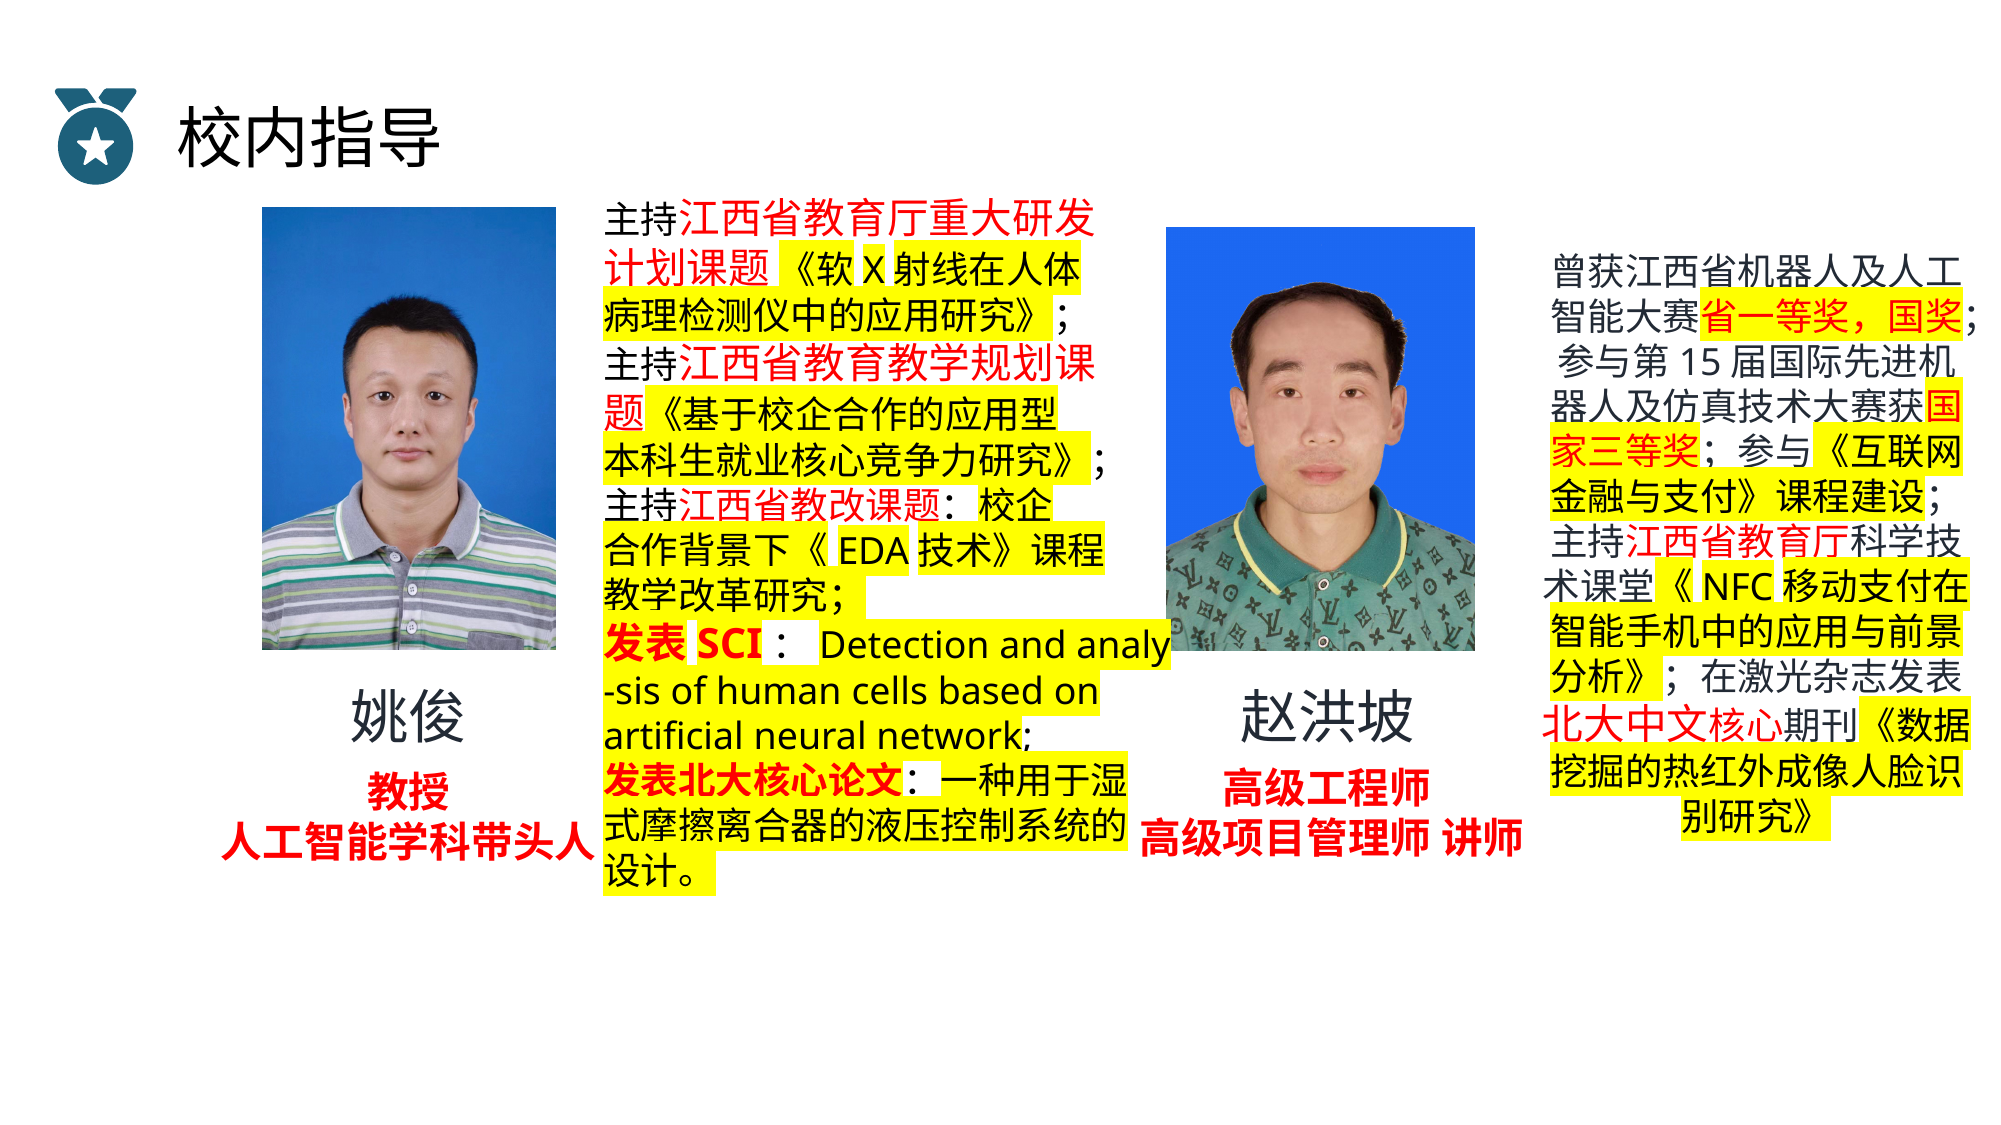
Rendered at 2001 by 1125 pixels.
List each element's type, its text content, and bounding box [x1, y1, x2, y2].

picture [262, 207, 556, 650]
text_box [54, 88, 97, 113]
text_box 姚俊 [196, 672, 588, 758]
text_box 主持江西省教育厅重大研发 计划课题 《软X射线在人体 病理检测仪中的应用研究》； 主持江西省教育教学规划课 题《基于校企合作的应用型 本科生就业核心竞争力研究》； 主持江西省教改课题：校企 合作背景下《EDA技术》课程 教学改革研究； 发表SCI：Detection and analy -sis of human cells based on artificial neural network; 发表北大核心论文：一种用于湿 式摩擦离合器的液压控制系统的 设计。 [588, 184, 1256, 900]
text_box 曾获江西省机器人及人工智能大赛省一等奖，国奖；参与第15届国际先进机器人及仿真技术大赛获国家三等奖；参与《互联网金融与支付》课程建设；主持江西省教育厅科学技术课堂《NFC移动支付在智能手机中的应用与前景分析》；在激光杂志发表 北大中文核心期刊《数据挖掘的热红外成像人脸识别研究》 [1523, 145, 1989, 846]
picture [1166, 227, 1475, 651]
text_box 教授 人工智能学科带头人 [128, 758, 588, 873]
text_box 校内指导 [161, 88, 509, 184]
text_box 高级工程师 高级项目管理师 讲师 [1256, 754, 1666, 870]
text_box 赵洪坡 [1256, 672, 1459, 754]
text_box [57, 107, 134, 185]
text_box [98, 88, 137, 113]
